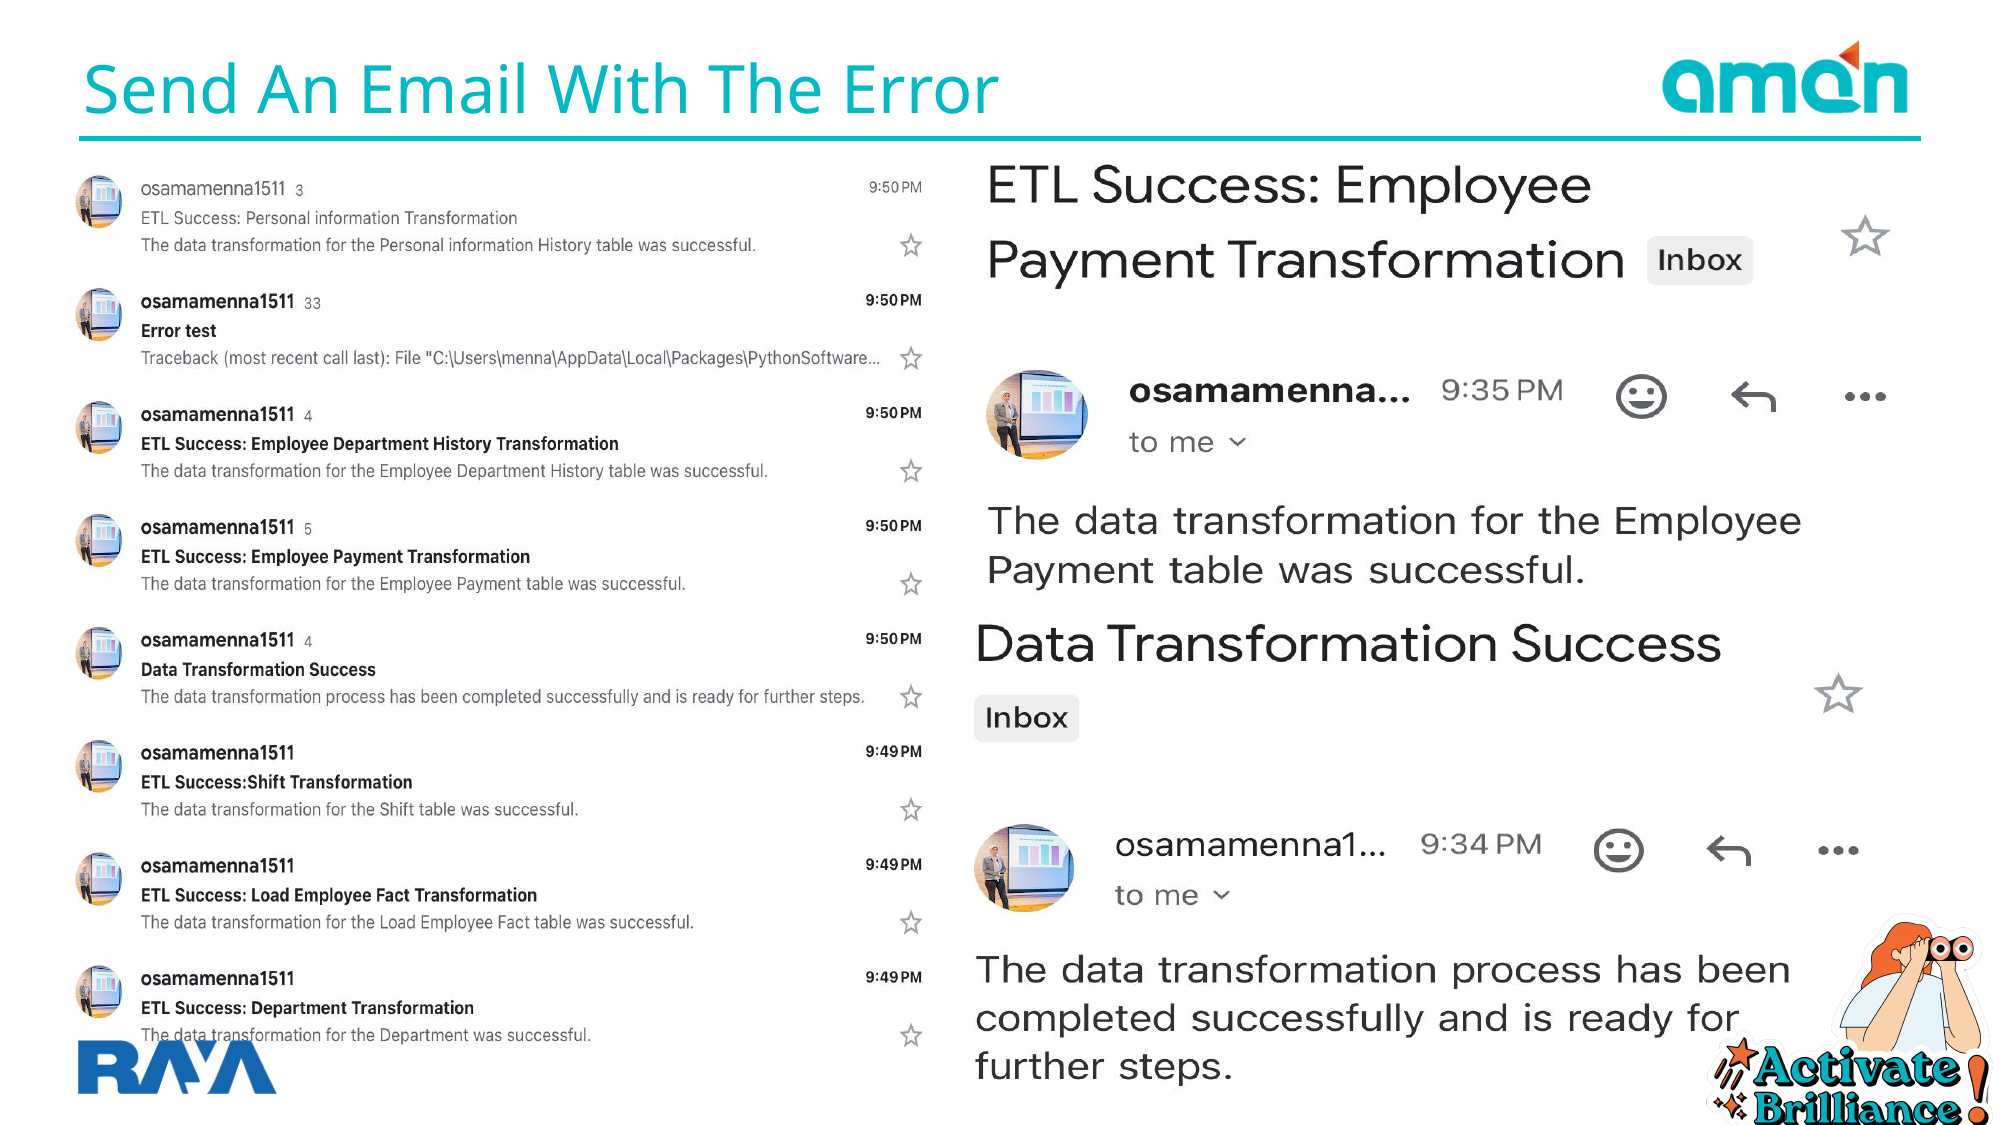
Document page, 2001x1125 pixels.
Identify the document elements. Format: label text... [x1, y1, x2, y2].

picture [1661, 40, 1909, 114]
text_box Send An Email With The Error [68, 31, 1060, 153]
picture [68, 151, 2000, 1125]
